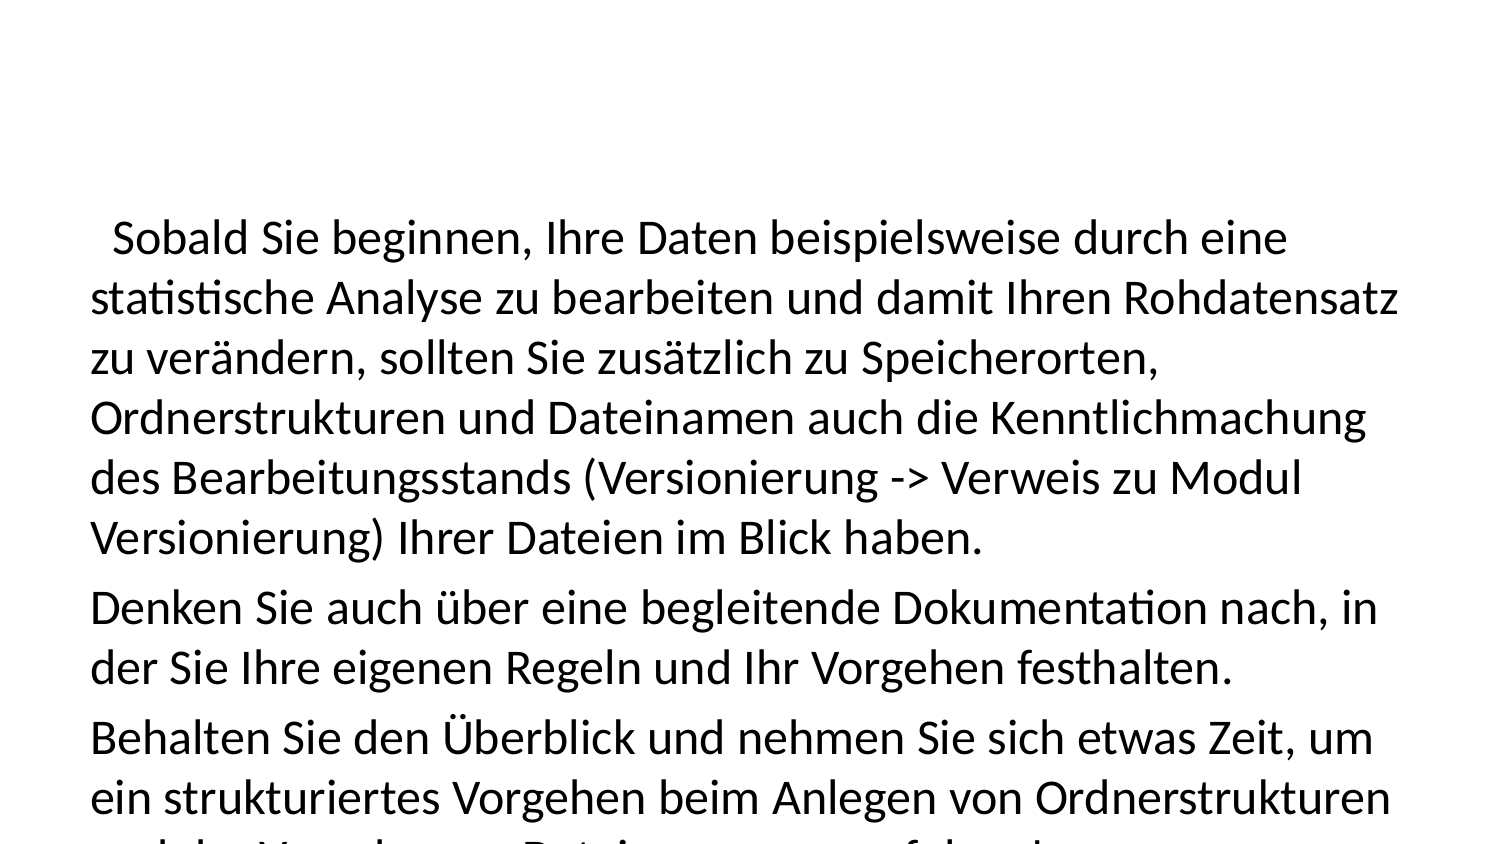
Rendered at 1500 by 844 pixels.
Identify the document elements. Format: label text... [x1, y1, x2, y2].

list Sobald Sie beginnen, Ihre Daten beispielsweise durch eine statistische Analyse zu bearbeiten und damit Ihren Rohdatensatz zu verändern, sollten Sie zusätzlich zu Speicherorten, Ordnerstrukturen und Dateinamen auch die Kenntlichmachung des Bearbeitungsstands (Versionierung -> Verweis zu Modul Versionierung) Ihrer Dateien im Blick haben. Denken Sie auch über eine begleitende Dokumentation nach, in der Sie Ihre eigenen Regeln und Ihr Vorgehen festhalten. Behalten Sie den Überblick und nehmen Sie sich etwas Zeit, um ein strukturiertes Vorgehen beim Anlegen von Ordnerstrukturen und der Vergabe von Dateinamen zu verfolgen! [75, 196, 1425, 754]
